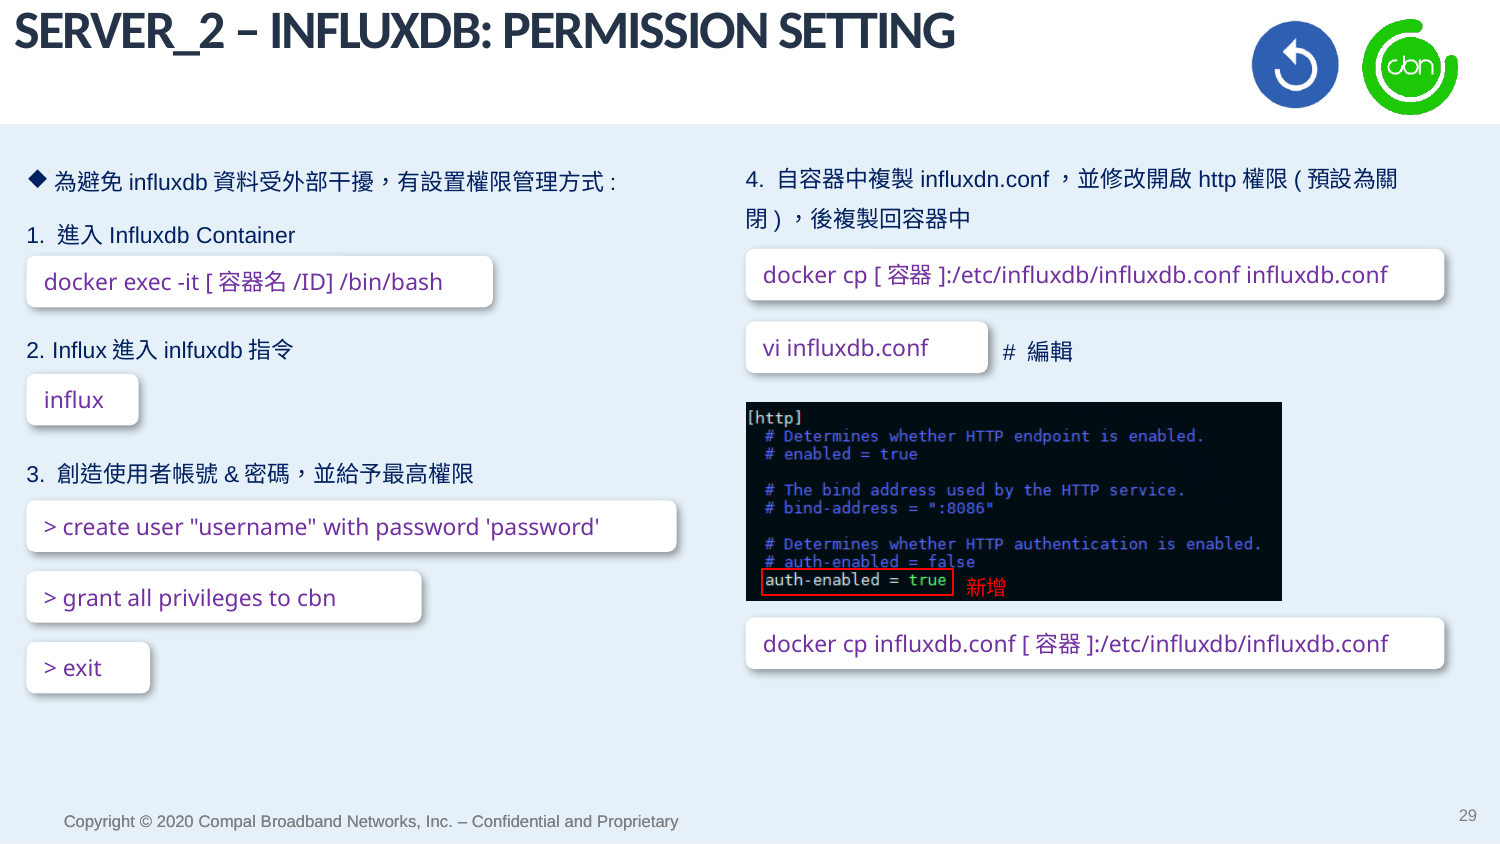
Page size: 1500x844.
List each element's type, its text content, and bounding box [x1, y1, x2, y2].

text_box > exit [24, 639, 153, 696]
text_box docker exec -it [容器名/ID] /bin/bash [24, 253, 495, 310]
text_box 為避免influxdb資料受外部干擾，有設置權限管理方式: [11, 148, 677, 203]
picture [746, 401, 1282, 601]
picture [1251, 20, 1339, 111]
text_box docker cp influxdb.conf [容器]:/etc/influxdb/influxdb.conf [743, 615, 1447, 672]
text_box 3. 創造使用者帳號&密碼，並給予最高權限 [11, 439, 573, 495]
slide_number 29 [1417, 797, 1493, 833]
text_box 2. Influx進入inlfuxdb指令 [11, 315, 365, 371]
text_box influx [24, 371, 141, 428]
text_box 1. 進入Influxdb Container [11, 200, 365, 256]
text_box # 編輯 [988, 317, 1109, 373]
text_box docker cp [容器]:/etc/influxdb/influxdb.conf influxdb.conf [743, 246, 1447, 303]
text_box > create user "username" with password 'password' [24, 498, 679, 554]
text_box vi influxdb.conf [743, 319, 988, 376]
text_box server_2 – Influxdb: permission setting [0, 0, 1375, 86]
picture [1362, 19, 1458, 115]
text_box > grant all privileges to cbn [24, 568, 424, 625]
text_box 4. 自容器中複製influxdn.conf，並修改開啟http權限(預設為關閉)，後複製回容器中 [730, 144, 1423, 239]
